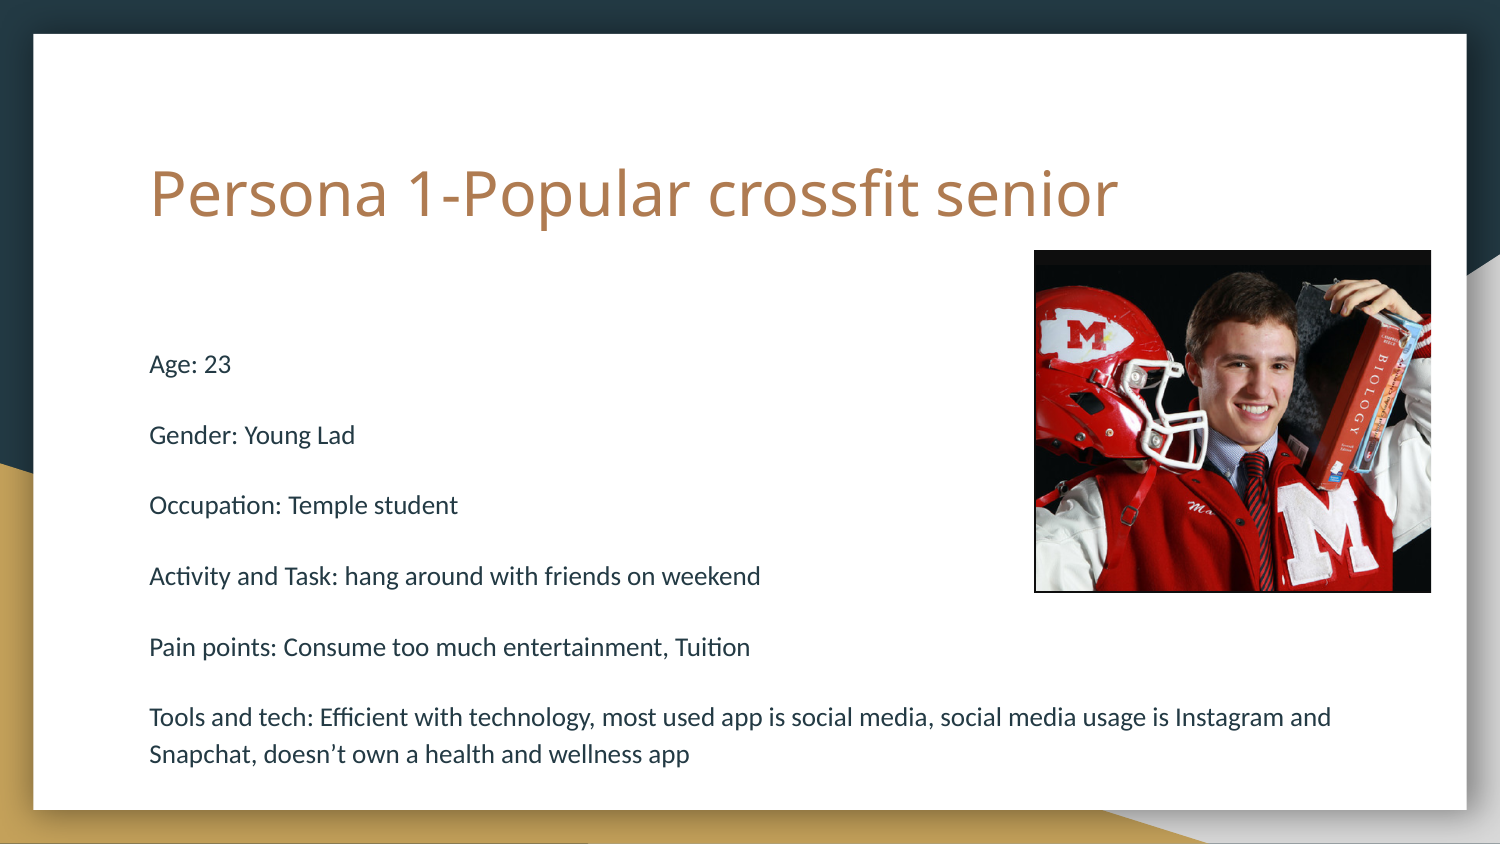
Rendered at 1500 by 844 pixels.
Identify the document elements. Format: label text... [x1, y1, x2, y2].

picture [1033, 250, 1432, 593]
list Age: 23 Gender: Young Lad Occupation: Temple student Activity and Task: hang around with friends on weekend Pain points: Consume too much entertainment, Tuition Tools and tech: Efficient with technology, most used app is social media, social media usage is Instagram and Snapchat, doesn’t own a health and wellness app [134, 326, 1366, 729]
title Persona 1-Popular crossfit senior [134, 138, 1366, 296]
